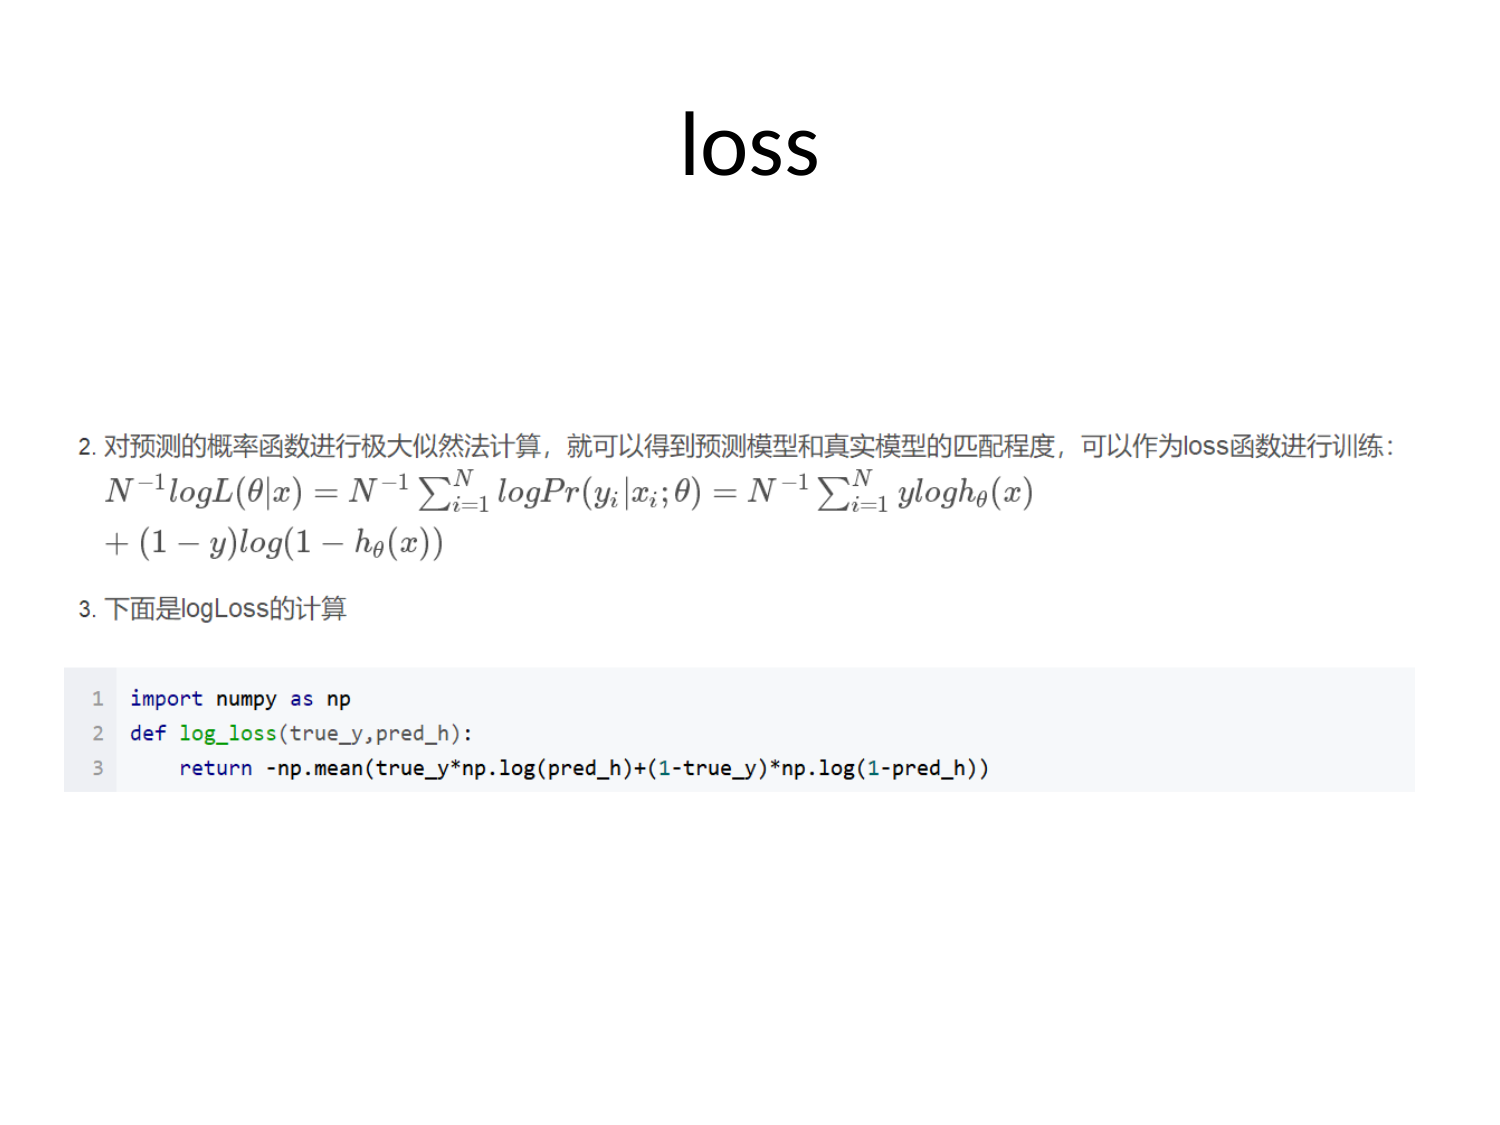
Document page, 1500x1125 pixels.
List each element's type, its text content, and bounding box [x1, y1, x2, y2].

title loss [75, 45, 1425, 233]
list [64, 420, 1416, 820]
